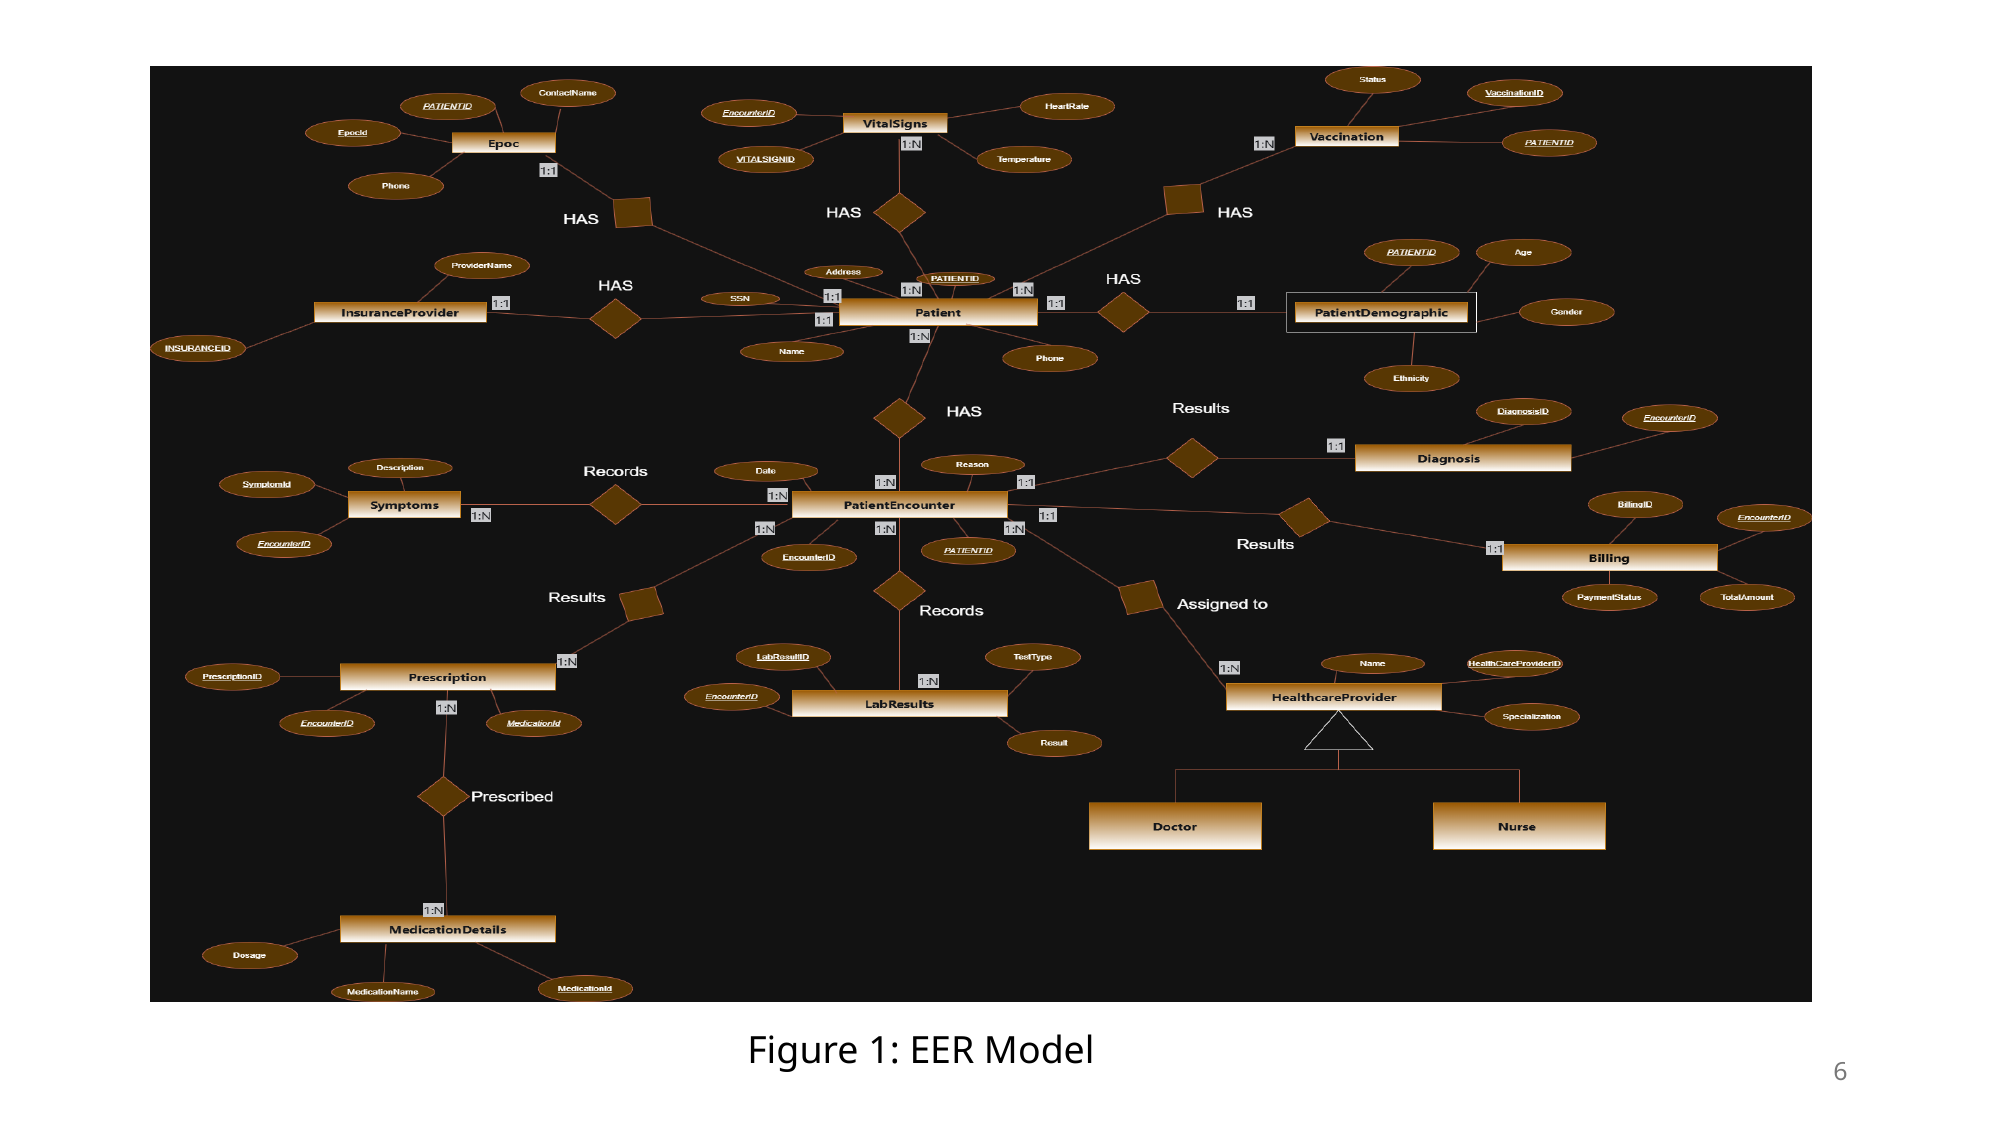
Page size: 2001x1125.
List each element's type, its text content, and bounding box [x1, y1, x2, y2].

picture [149, 65, 1813, 1003]
slide_number 6 [1412, 1042, 1863, 1103]
text_box Figure 1: EER Model [619, 1018, 1223, 1079]
